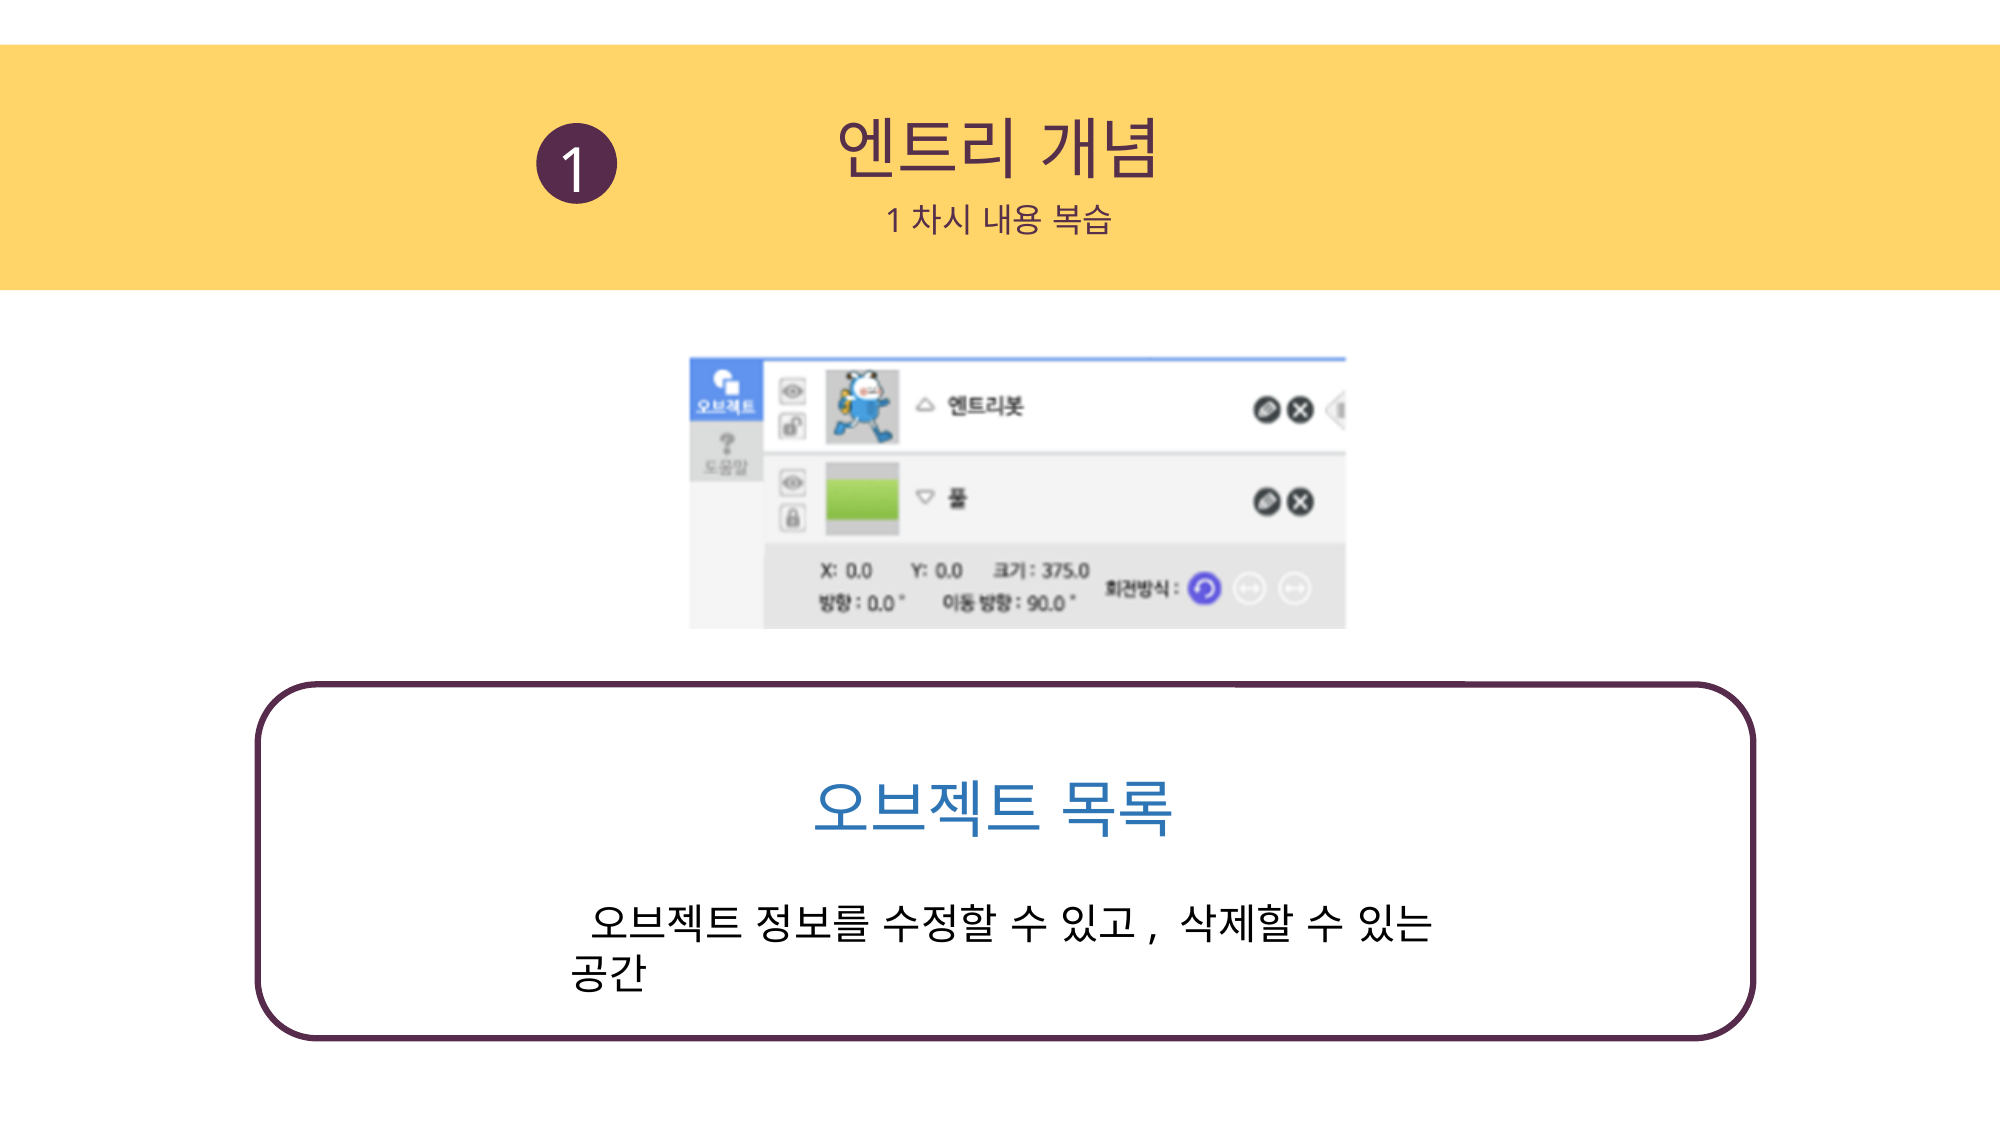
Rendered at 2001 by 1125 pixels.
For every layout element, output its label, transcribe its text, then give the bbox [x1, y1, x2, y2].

text_box 오브젝트 목록 [797, 762, 1201, 853]
picture [664, 346, 1363, 629]
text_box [536, 123, 618, 206]
text_box 엔트리 개념 [701, 106, 1298, 187]
text_box 1차시 내용 복습 [884, 199, 1114, 240]
text_box 오브젝트 정보를 수정할 수 있고, 삭제할 수 있는 공간 [556, 890, 1499, 1006]
text_box [0, 44, 2000, 291]
text_box [256, 683, 1755, 1040]
